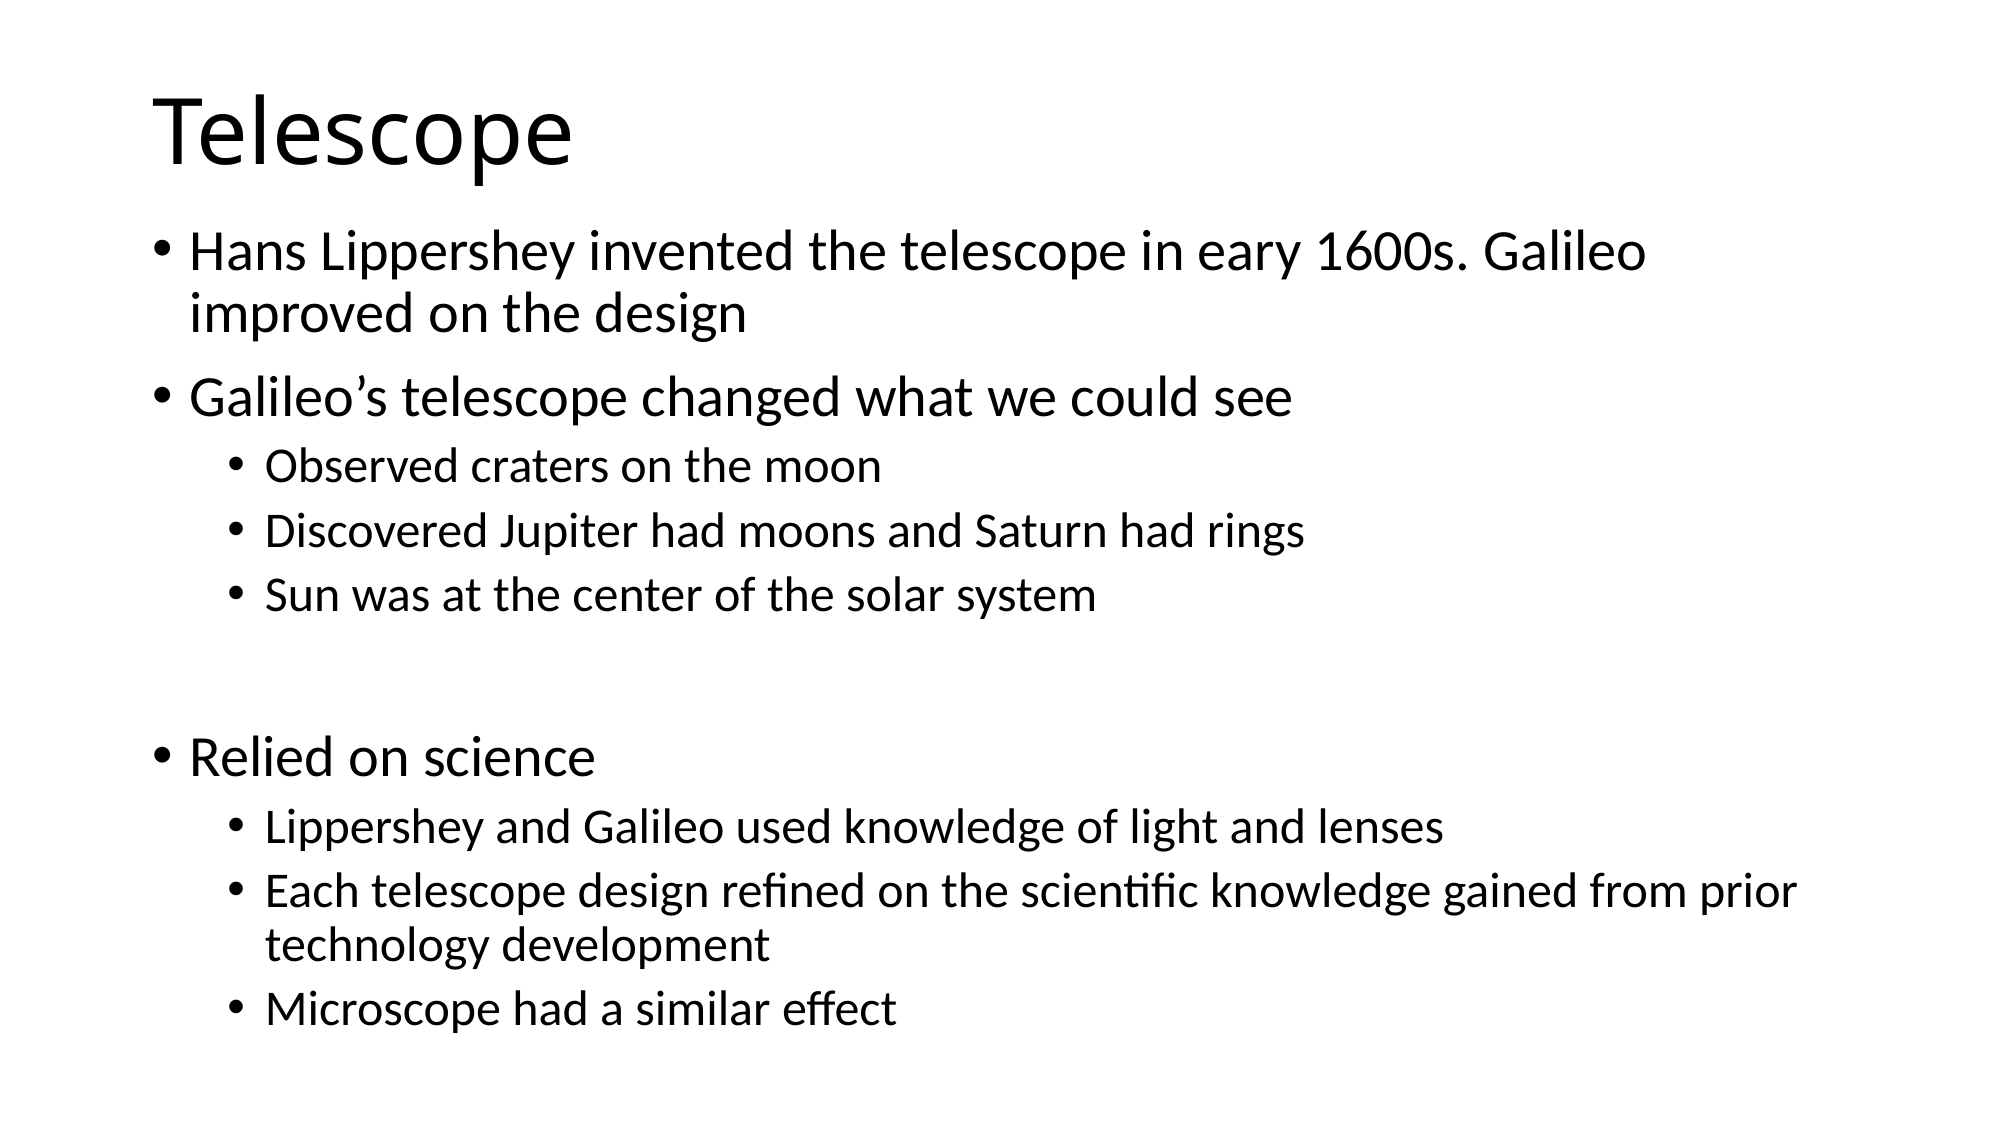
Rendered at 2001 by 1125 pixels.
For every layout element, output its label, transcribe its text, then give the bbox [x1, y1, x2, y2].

title Telescope [137, 26, 1863, 212]
list Hans Lippershey invented the telescope in eary 1600s. Galileo improved on the design Galileo’s telescope changed what we could see Observed craters on the moon Discovered Jupiter had moons and Saturn had rings Sun was at the center of the solar system Relied on science Lippershey and Galileo used knowledge of light and lenses Each telescope design refined on the scientific knowledge gained from prior technology development Microscope had a similar effect [137, 212, 1863, 1056]
